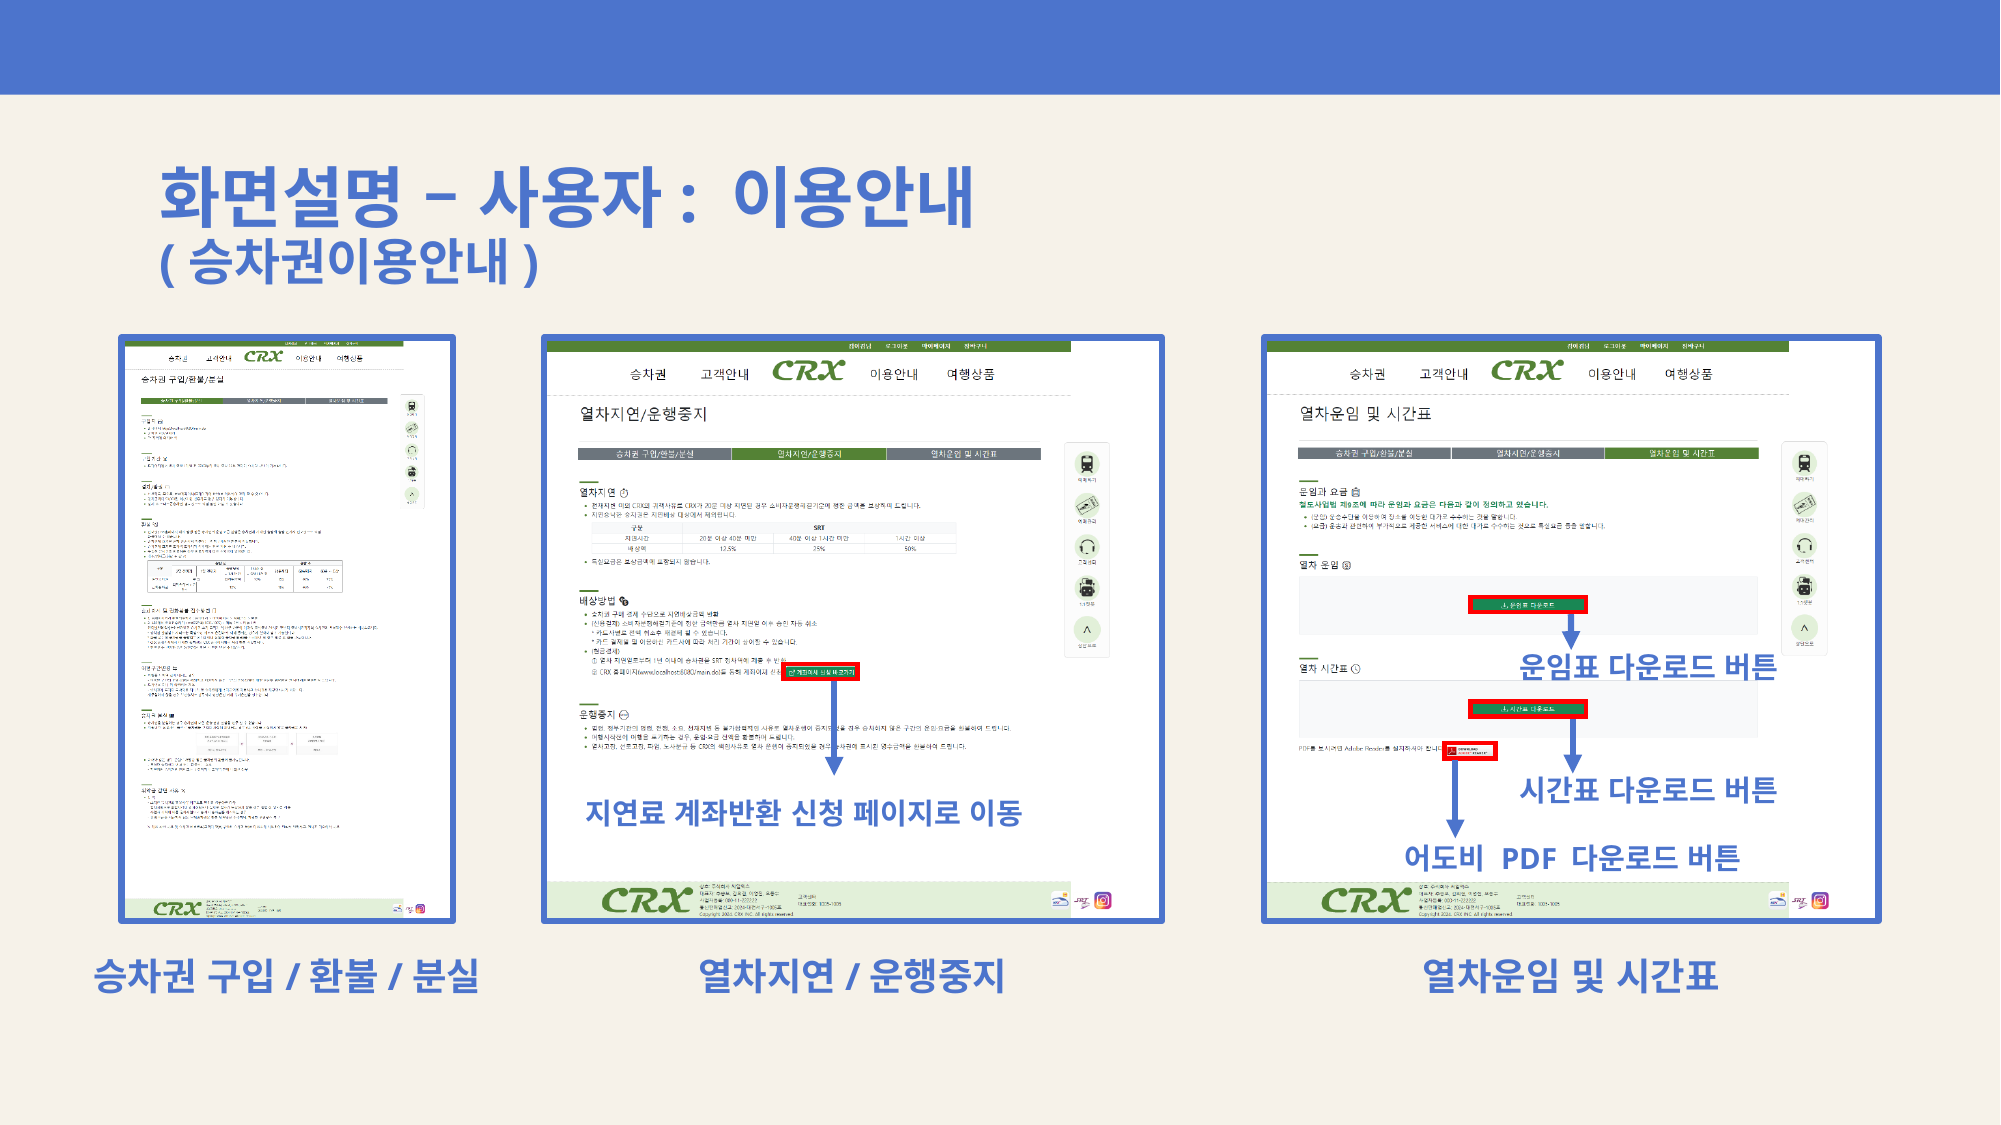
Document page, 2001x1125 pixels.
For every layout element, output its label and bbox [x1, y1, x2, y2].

text_box [0, 0, 2000, 95]
text_box [1358, 945, 1784, 1006]
picture [546, 340, 1159, 918]
picture [124, 340, 450, 918]
text_box [74, 945, 500, 1006]
text_box [640, 945, 1066, 1006]
text_box [144, 108, 1830, 348]
picture [1267, 340, 1876, 918]
